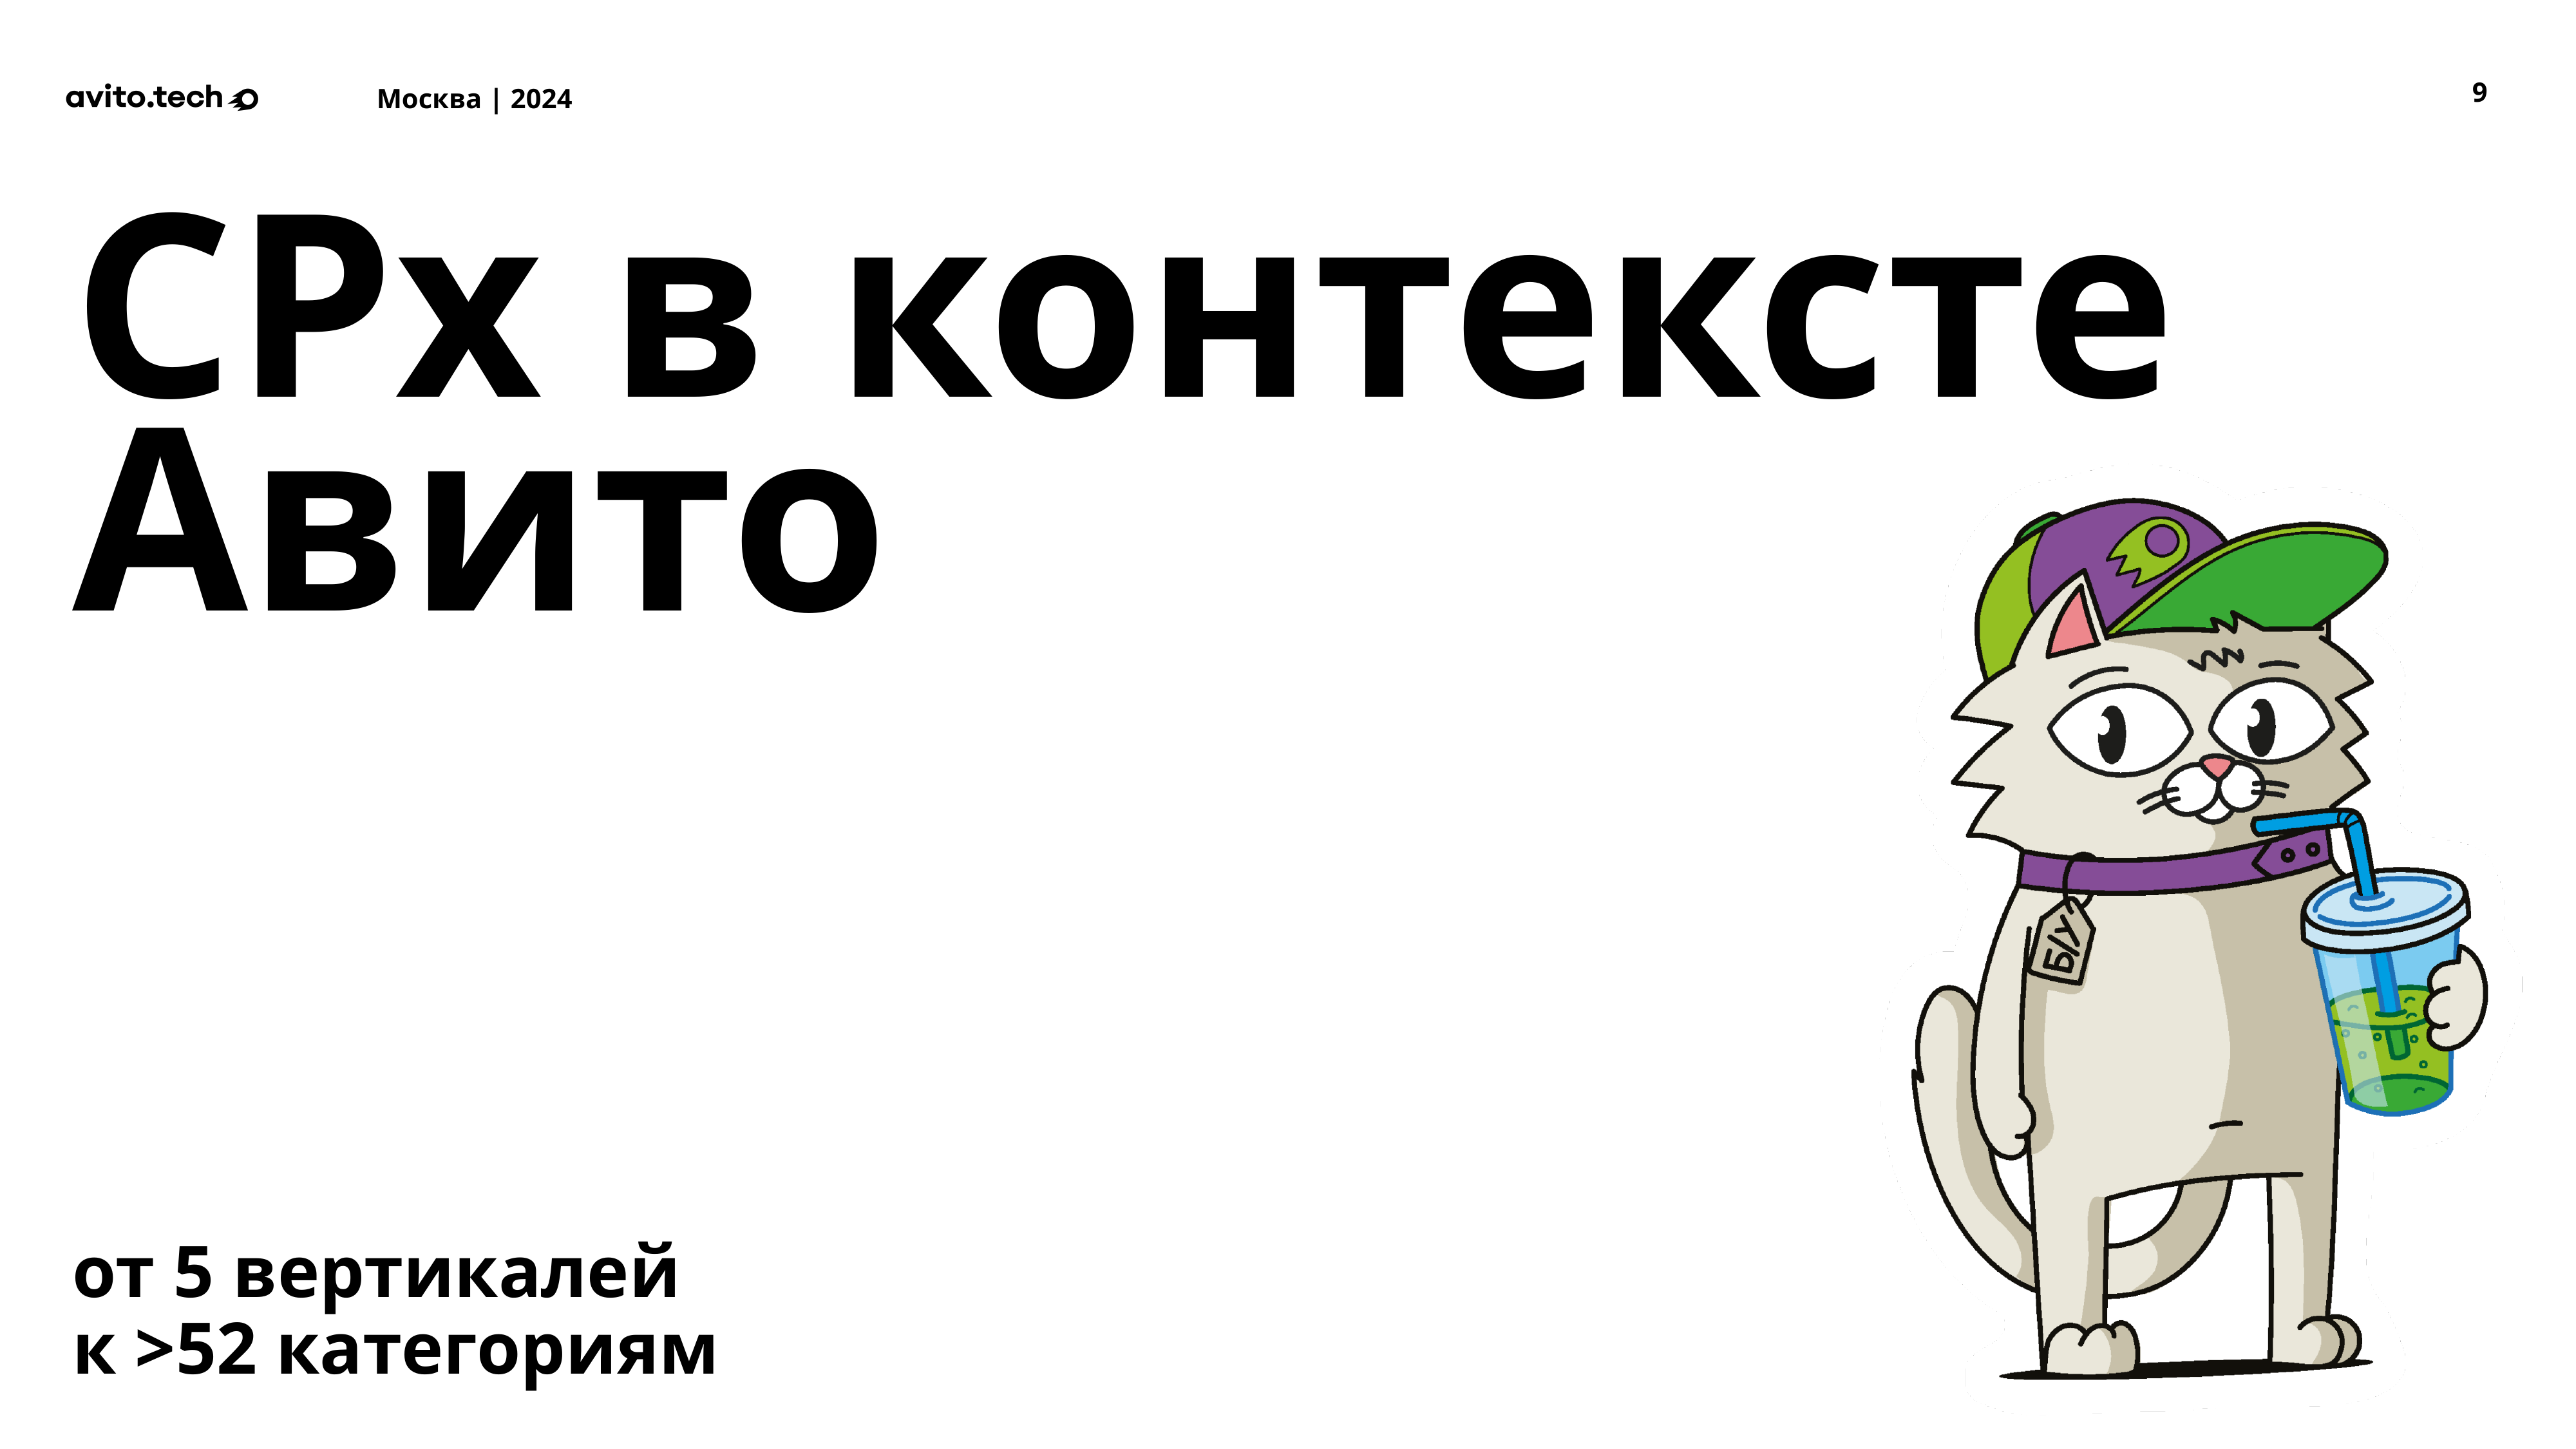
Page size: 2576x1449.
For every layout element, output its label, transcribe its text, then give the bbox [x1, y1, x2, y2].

picture [1781, 434, 2576, 1449]
picture [63, 81, 261, 115]
slide_number 9 [2465, 0, 2495, 118]
list CPx в контексте Авито [62, 220, 2496, 1061]
list от 5 вертикалей к >52 категориям [62, 1231, 1665, 1449]
